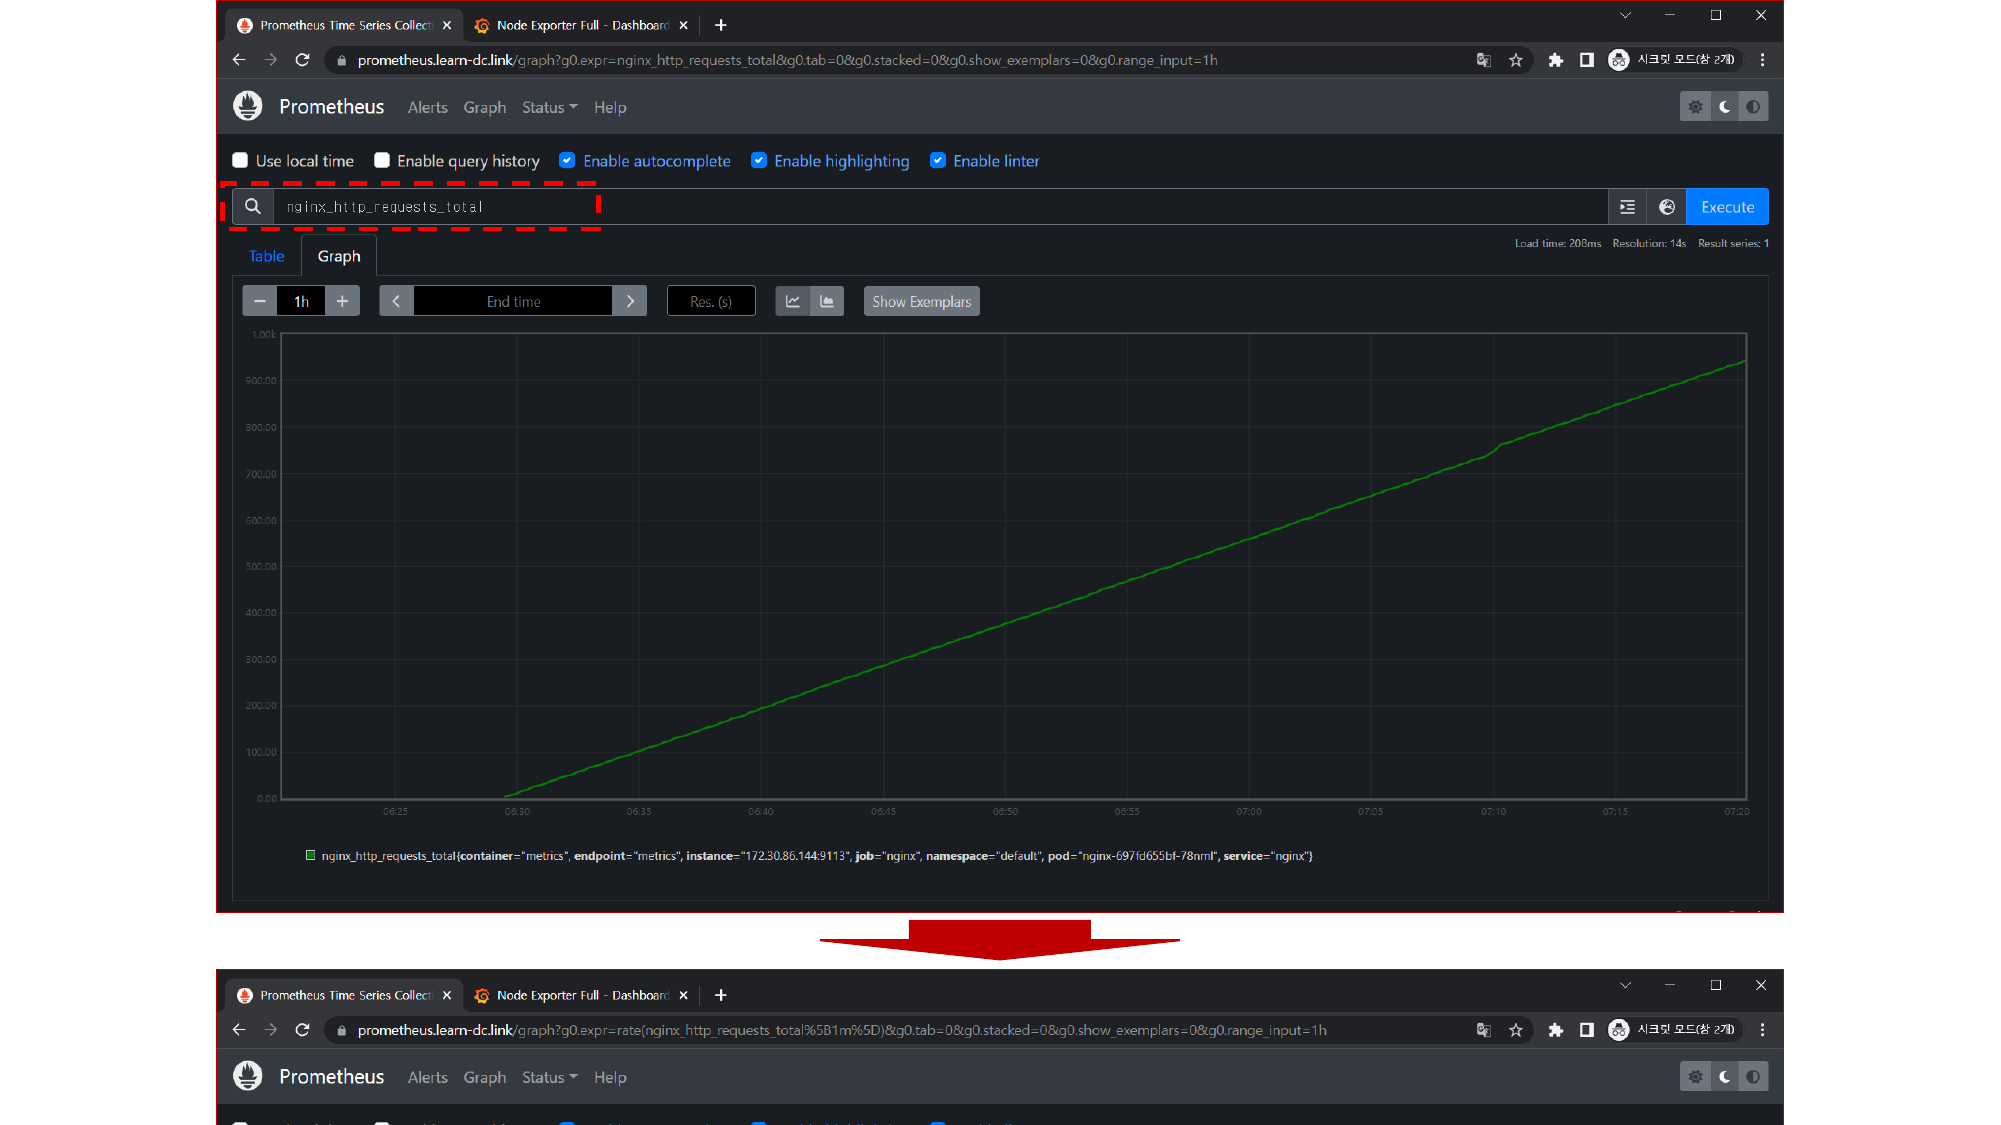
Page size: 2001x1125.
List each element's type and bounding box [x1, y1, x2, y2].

picture [216, 0, 1784, 913]
picture [216, 969, 1784, 1125]
text_box [819, 919, 1181, 961]
